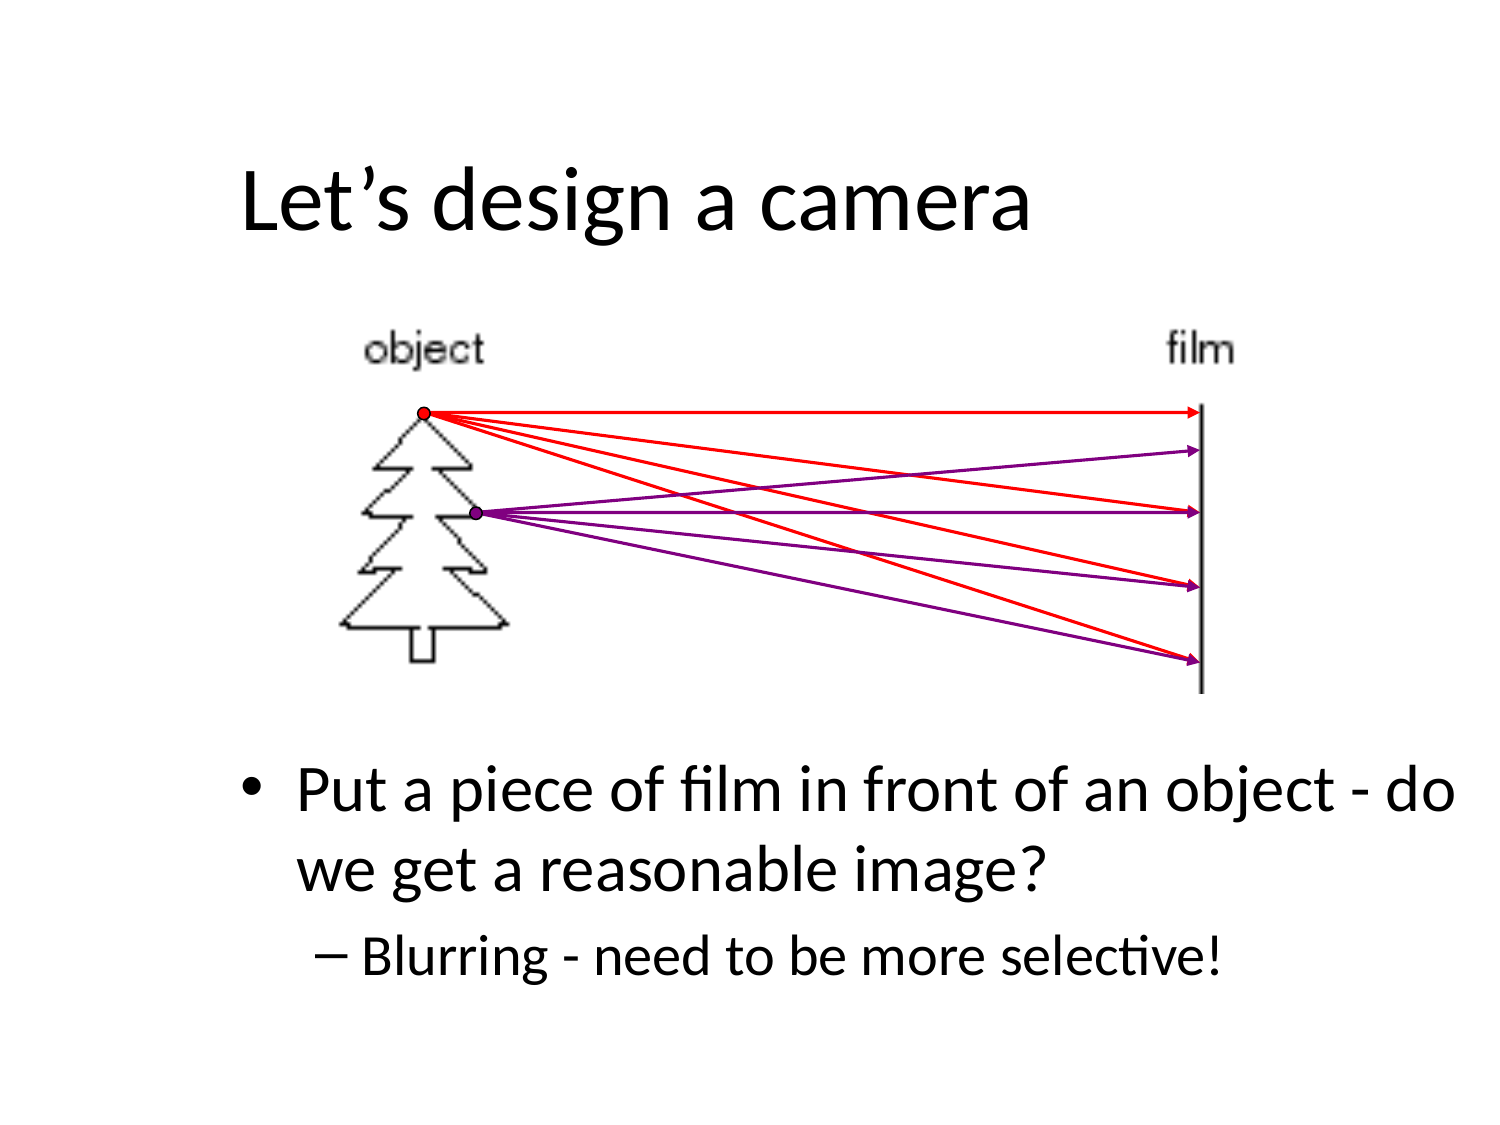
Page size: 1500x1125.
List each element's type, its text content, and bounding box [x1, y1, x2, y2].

title Let’s design a camera [0, 99, 1275, 288]
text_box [474, 449, 1201, 663]
list Put a piece of film in front of an object - do we get a reasonable image? Blurring - need to be more selective! [225, 737, 1500, 1025]
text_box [424, 412, 1201, 663]
picture [337, 324, 1238, 694]
